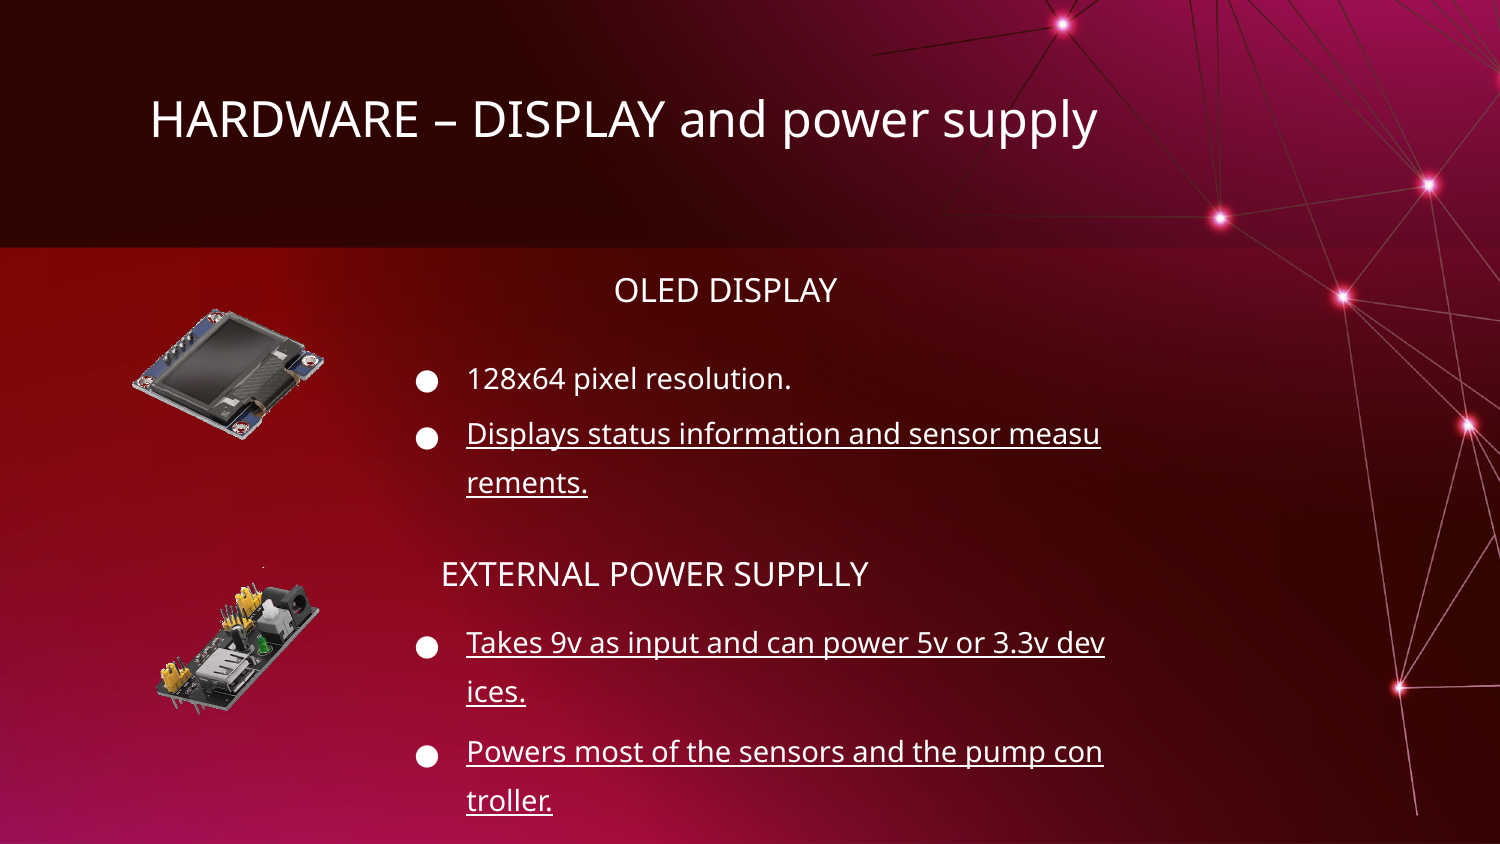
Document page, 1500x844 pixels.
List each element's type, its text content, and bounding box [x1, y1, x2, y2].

title OLED DISPLAY [374, 253, 1077, 325]
title HARDWARE – DISPLAY and power supply [134, 72, 1484, 144]
picture [0, 0, 1500, 844]
text_box Takes 9v as input and can power 5v or 3.3v devices. Powers most of the sensors and the pump controller. [376, 589, 1124, 719]
text_box 128x64 pixel resolution. Displays status information and sensor measurements. [376, 328, 1124, 457]
text_box EXTERNAL POWER SUPPLLY [383, 537, 927, 589]
